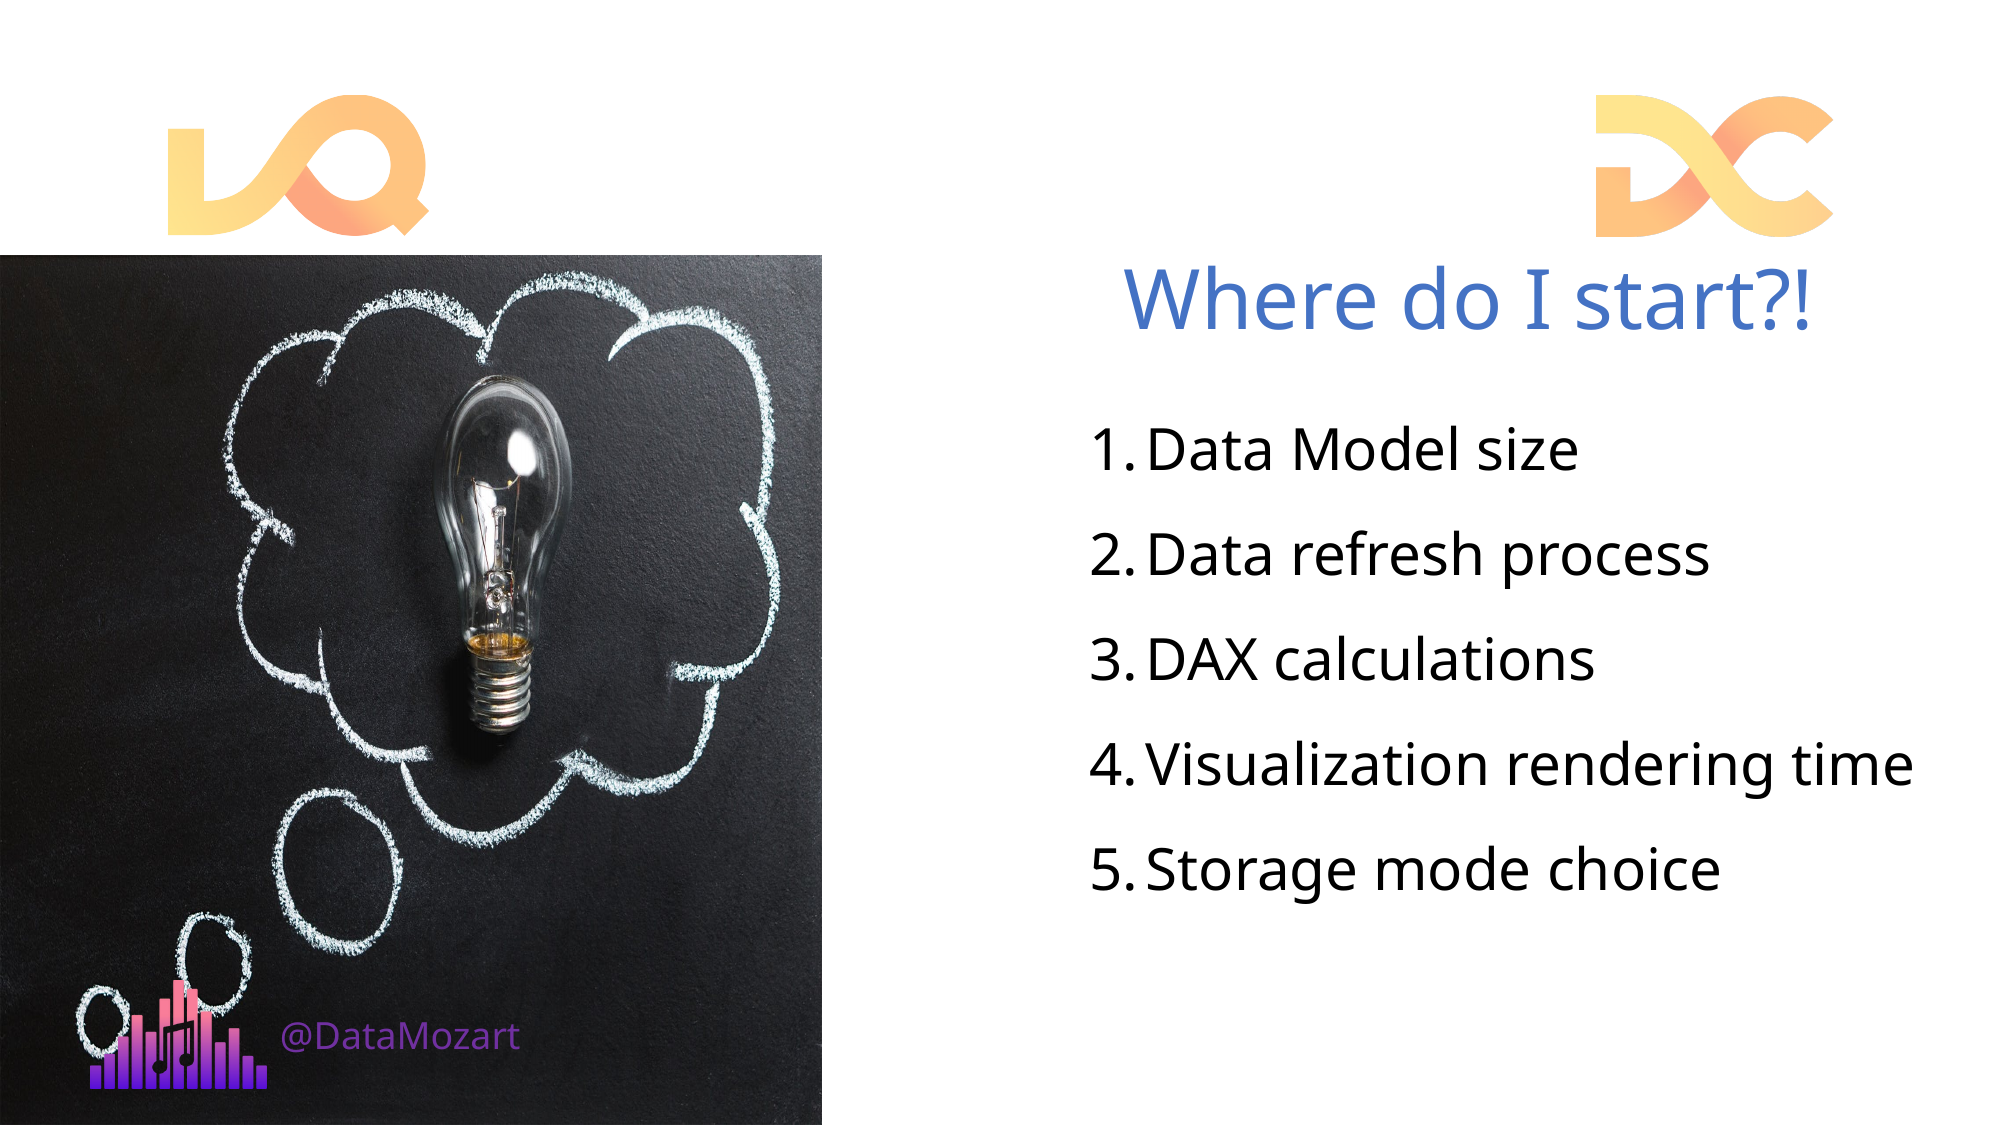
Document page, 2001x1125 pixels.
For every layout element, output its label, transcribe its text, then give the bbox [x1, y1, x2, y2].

picture [0, 255, 822, 1125]
text_box Where do I start?! [1109, 239, 1830, 354]
text_box Data Model size Data refresh process DAX calculations Visualization rendering time Storage mode choice [1074, 369, 1976, 909]
